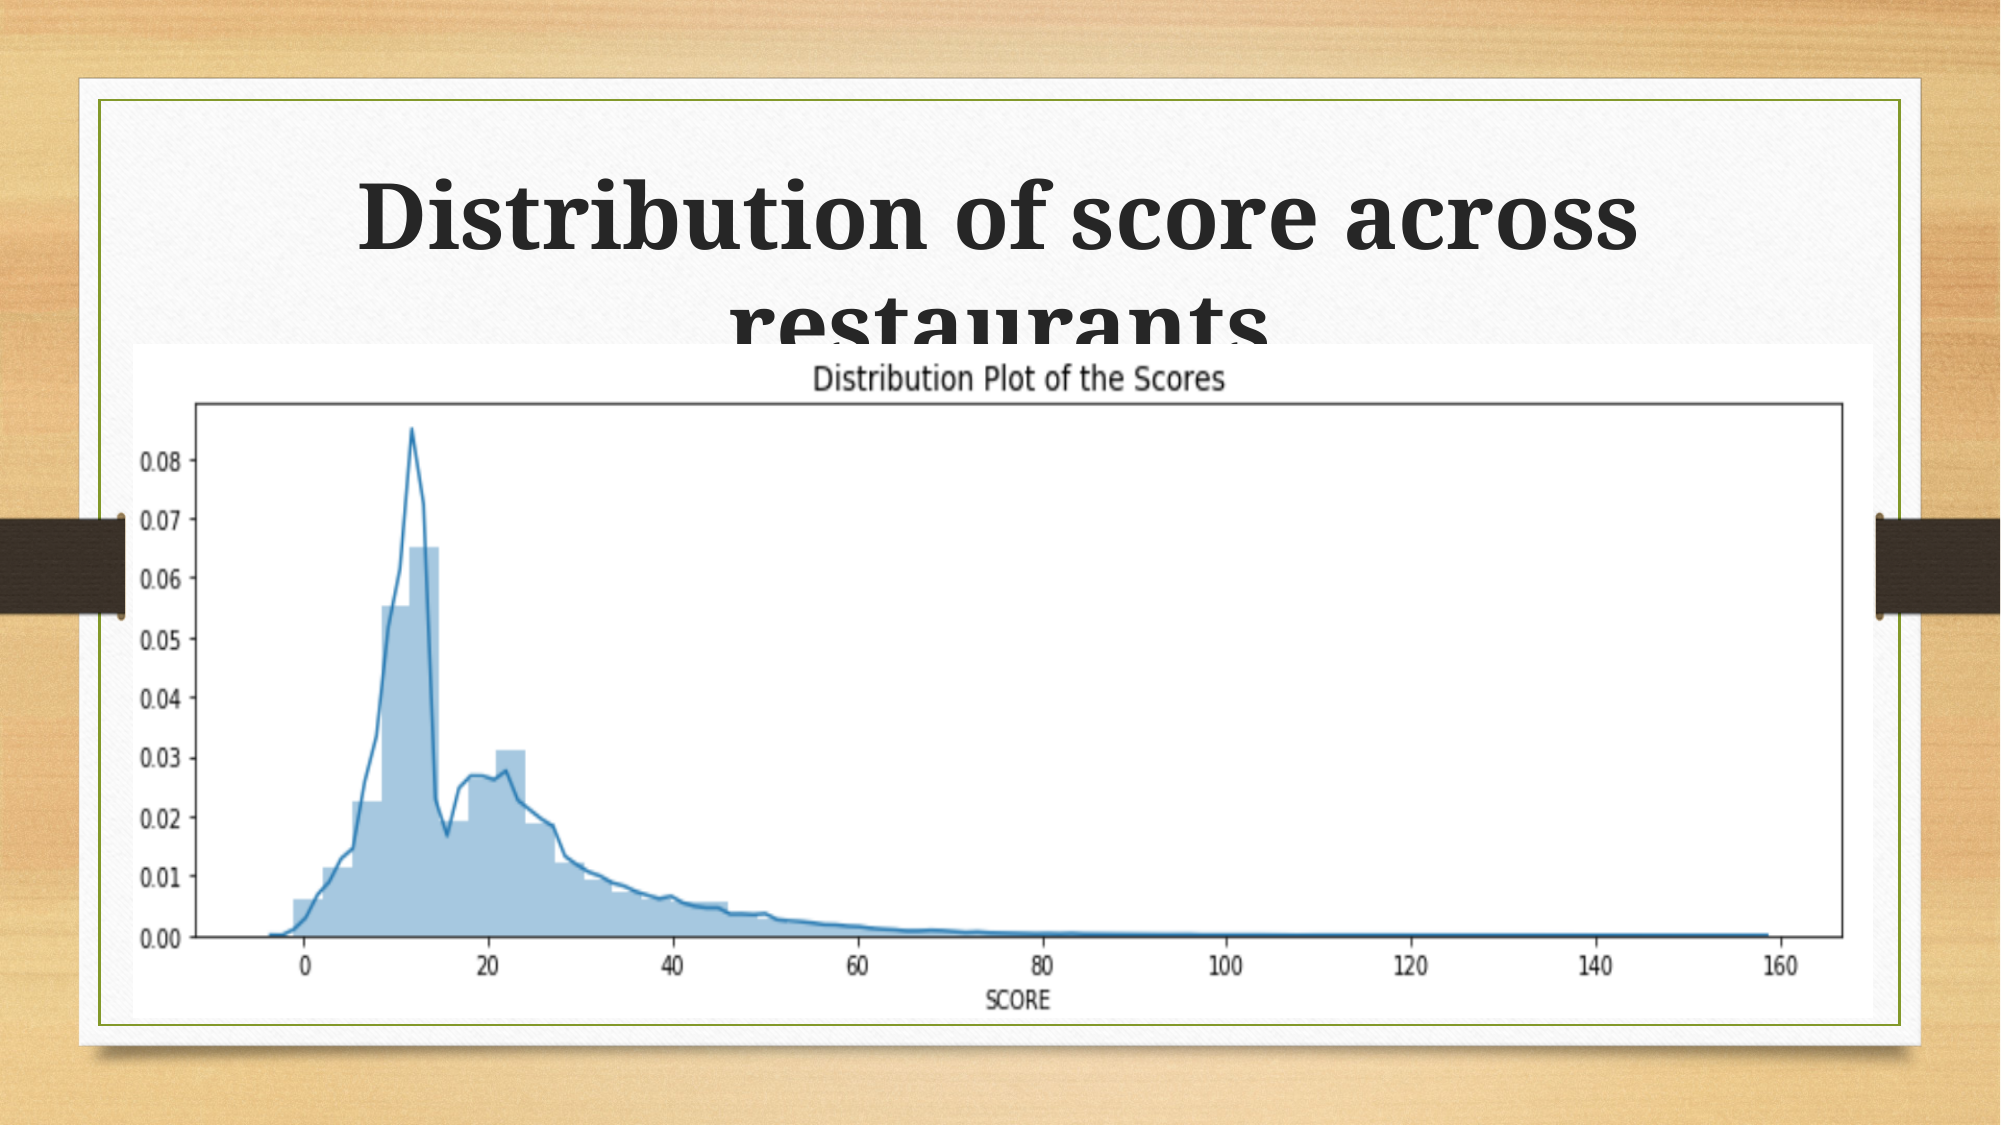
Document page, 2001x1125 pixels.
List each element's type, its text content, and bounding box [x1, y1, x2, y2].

picture [0, 0, 2001, 1125]
title Distribution of score across restaurants [212, 161, 1788, 344]
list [133, 344, 1873, 1018]
